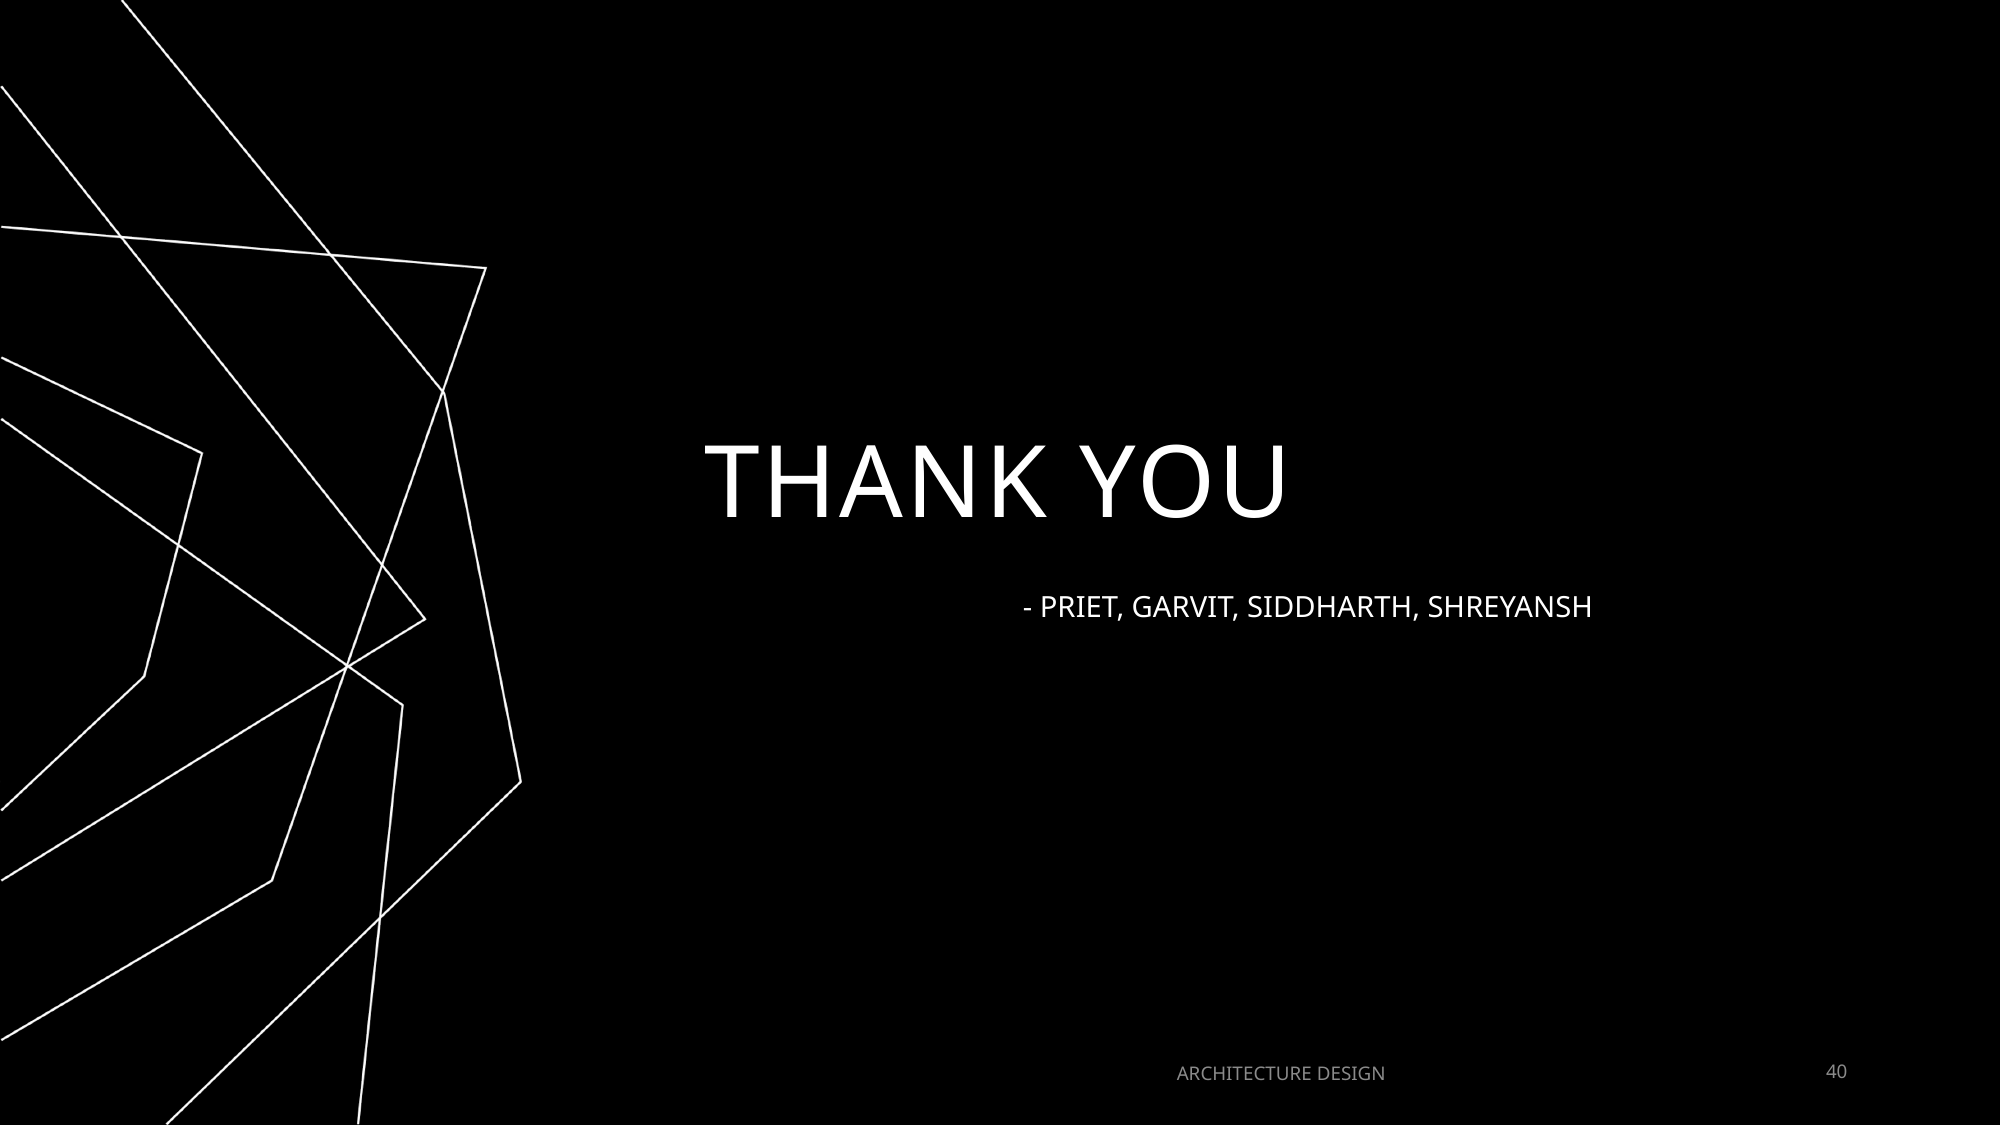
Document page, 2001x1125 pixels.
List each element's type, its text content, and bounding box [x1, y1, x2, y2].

title THANK YOU [685, 320, 1315, 582]
footer ARCHITECTURE DESIGN [1062, 1042, 1500, 1103]
slide_number 40 [1571, 1042, 1863, 1103]
picture [0, 0, 522, 1125]
text_box - Priet, Garvit, Siddharth, shreyansh [999, 581, 1617, 632]
